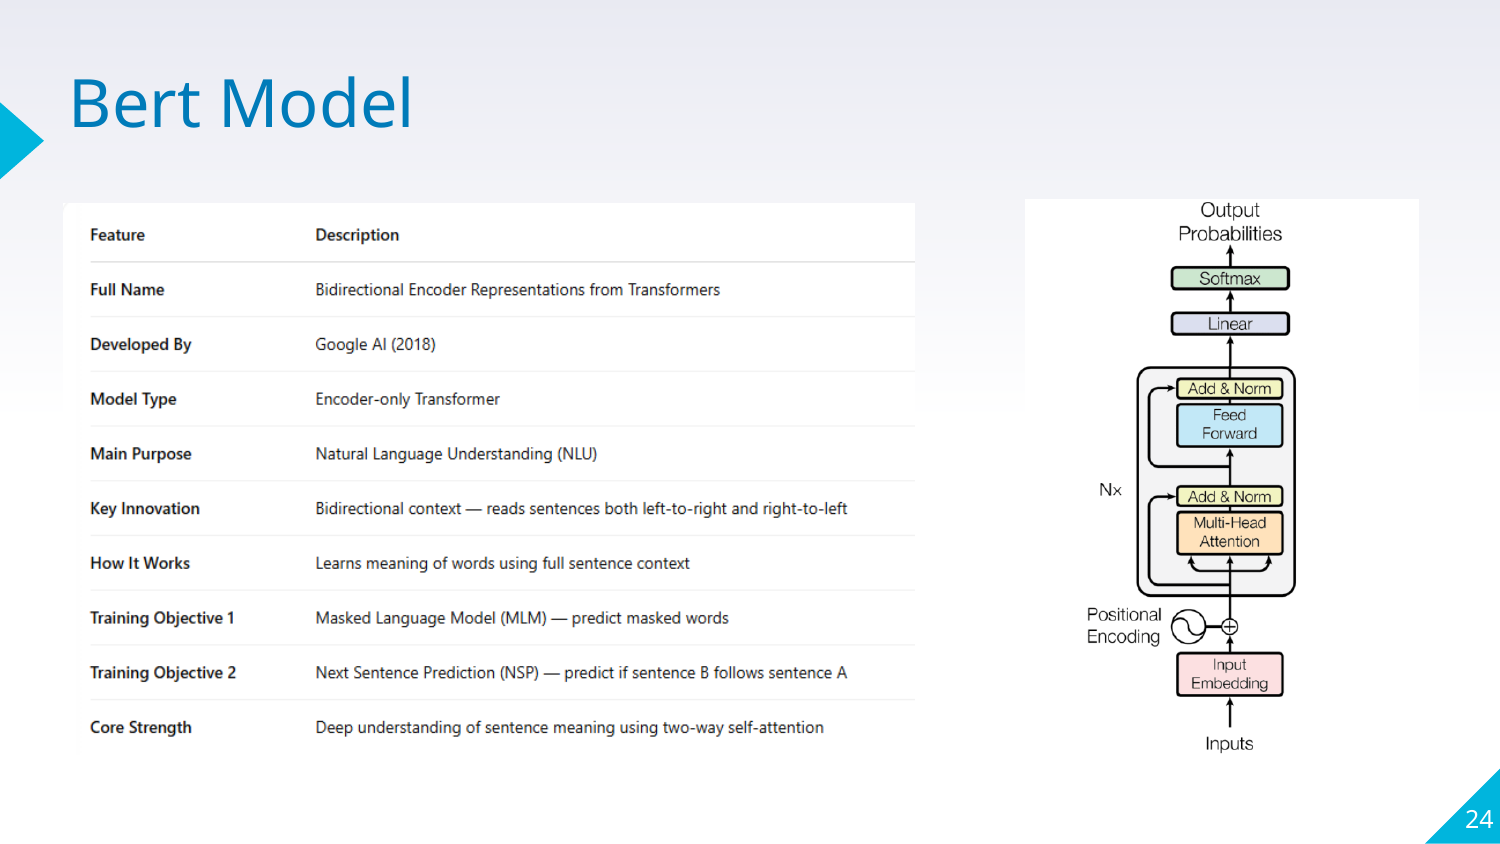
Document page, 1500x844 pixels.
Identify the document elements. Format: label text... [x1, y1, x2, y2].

slide_number 24 [1418, 760, 1494, 838]
title Bert Model [68, 76, 1384, 254]
picture [1024, 199, 1420, 761]
picture [62, 203, 915, 755]
